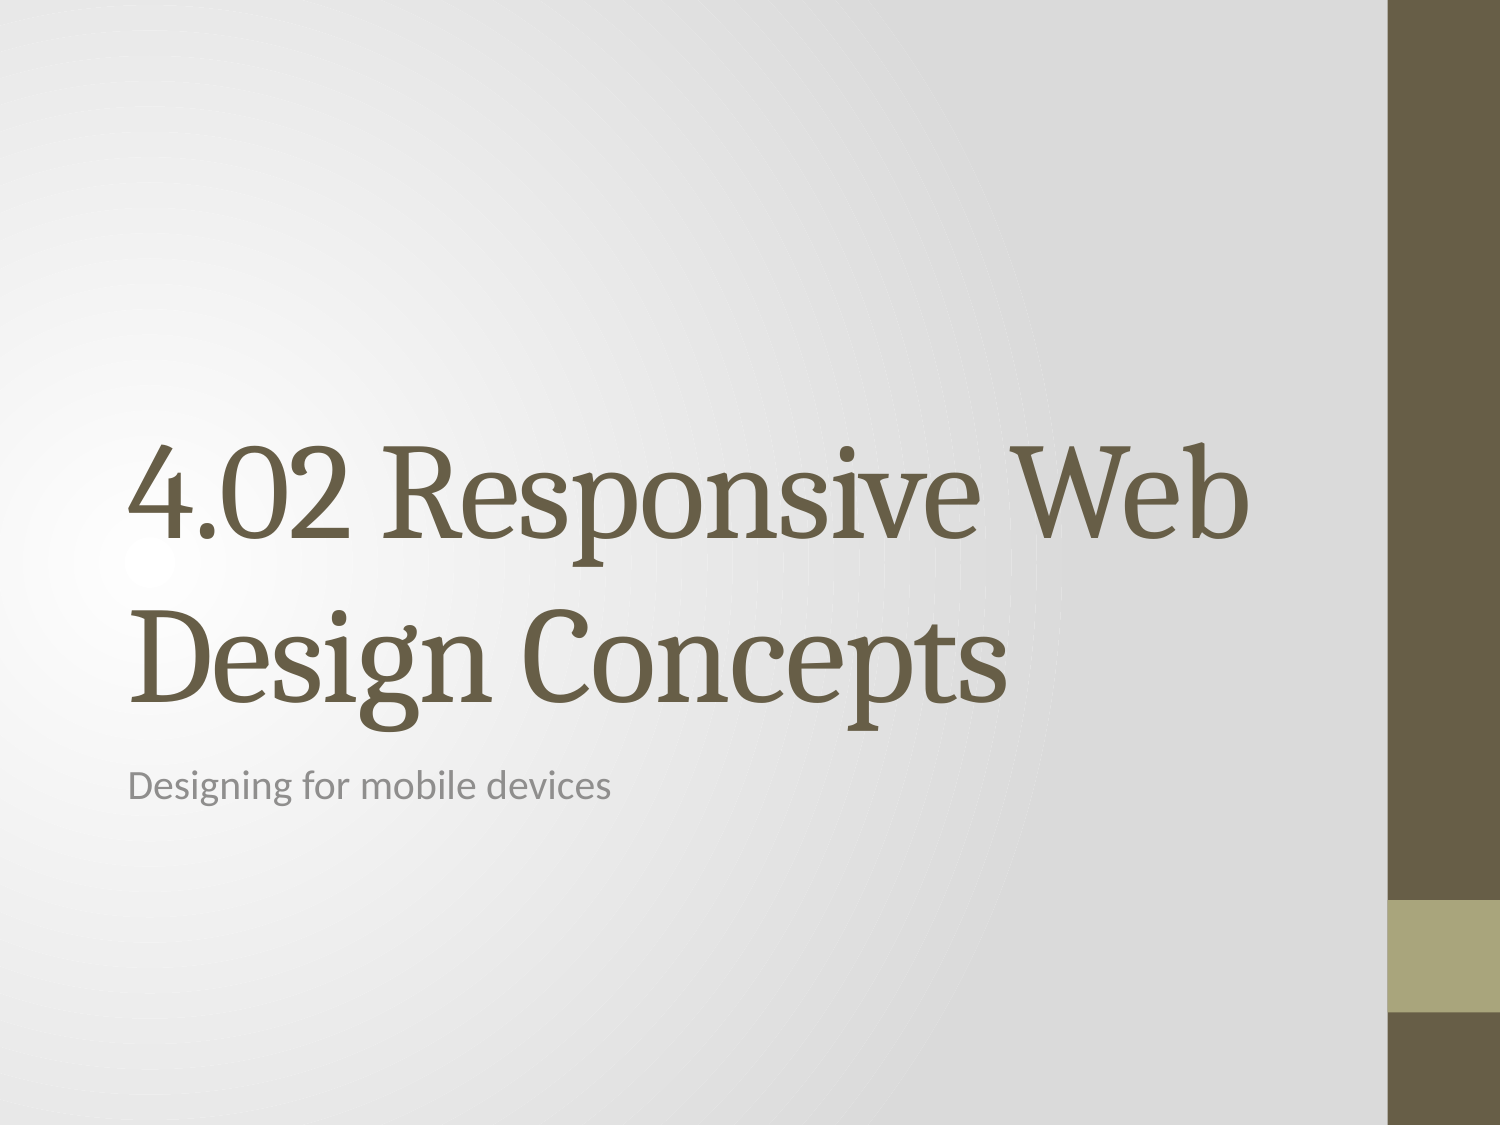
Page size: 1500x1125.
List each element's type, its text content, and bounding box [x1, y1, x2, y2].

title 4.02 Responsive Web Design Concepts [112, 312, 1350, 738]
subtitle Designing for mobile devices [112, 750, 1173, 925]
